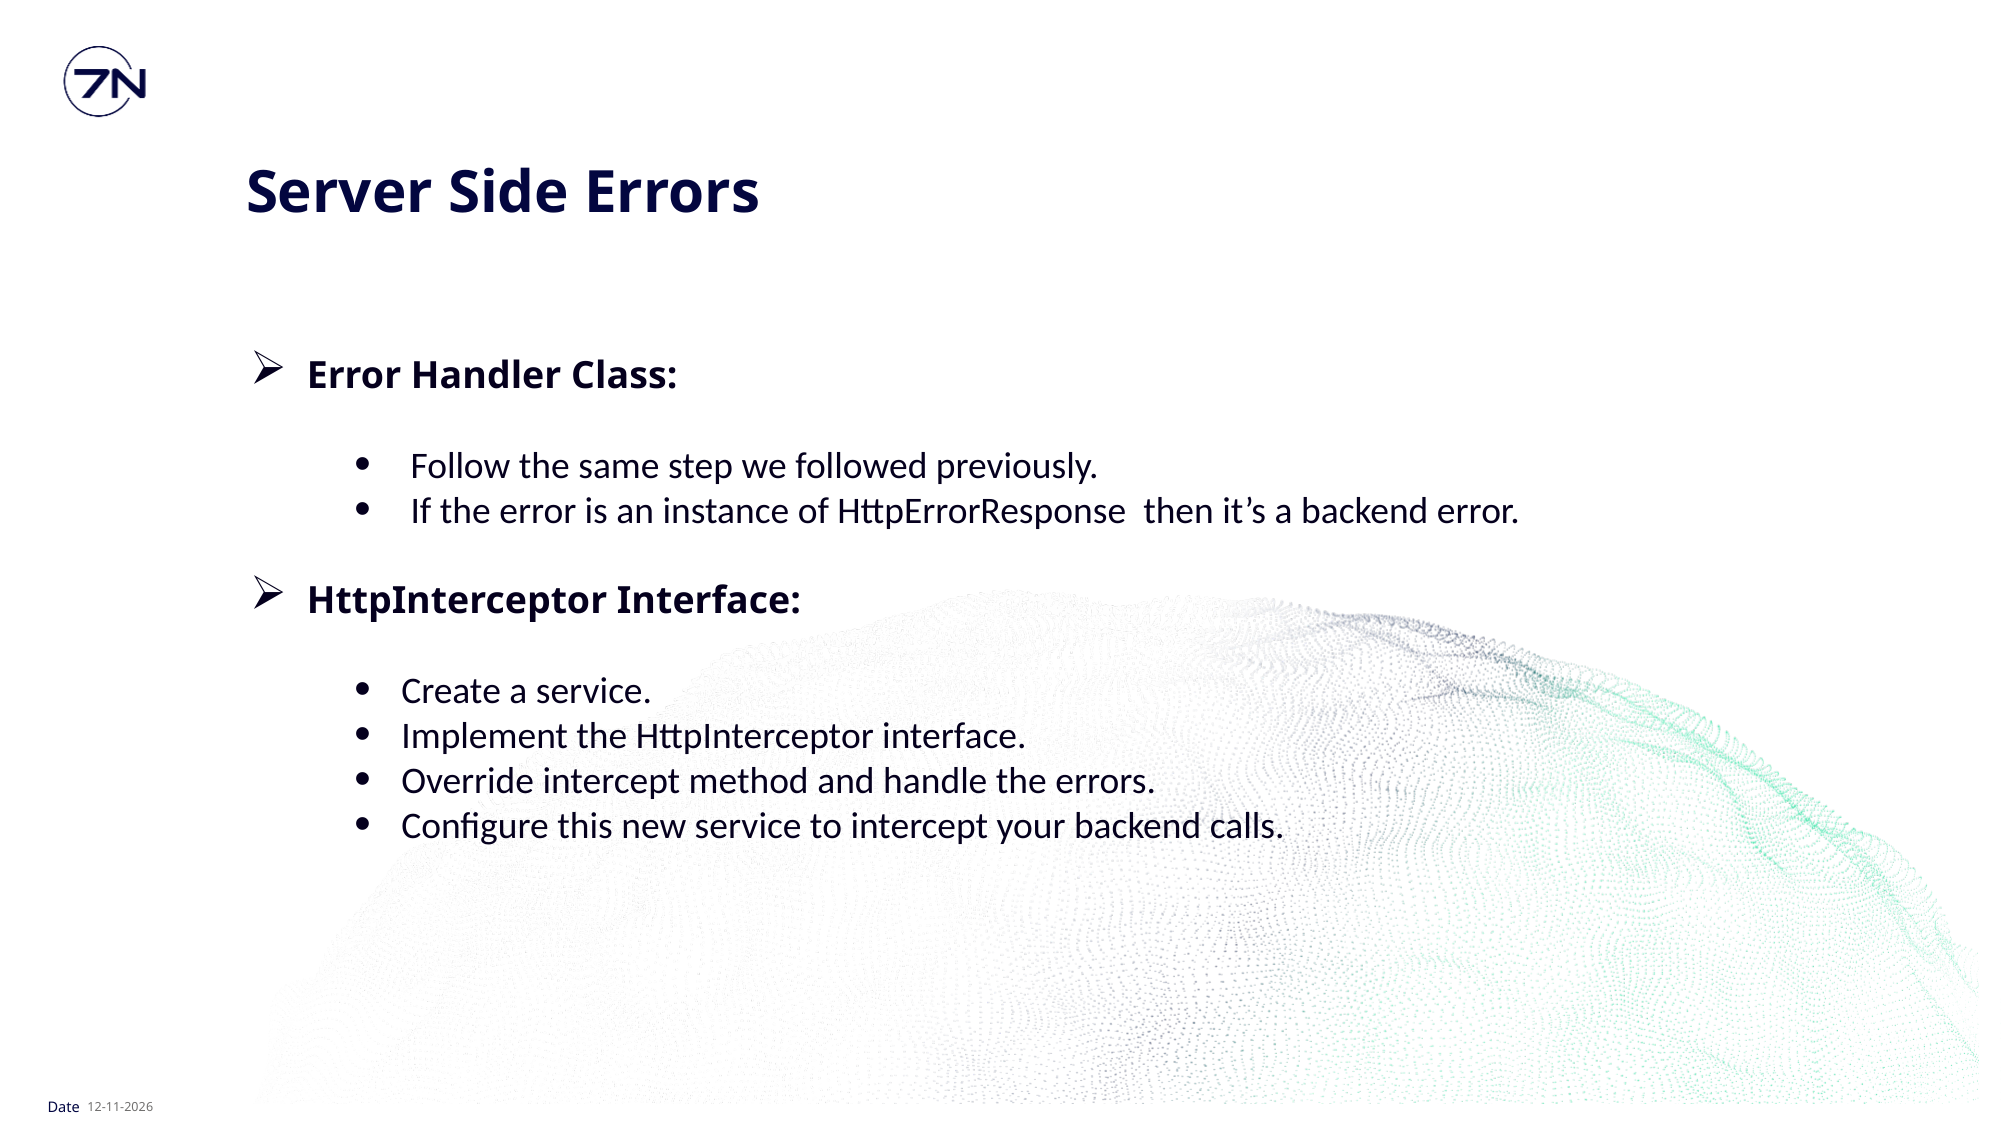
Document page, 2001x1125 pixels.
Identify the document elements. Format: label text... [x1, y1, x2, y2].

list Error Handler Class: Follow the same step we followed previously. If the error is an instance of HttpErrorResponse then it’s a backend error. HttpInterceptor Interface: Create a service. Implement the HttpInterceptor interface. Override intercept method and handle the errors. Configure this new service to intercept your backend calls. [241, 342, 1686, 951]
list Server Side Errors [237, 145, 793, 279]
picture [21, 21, 1979, 1104]
